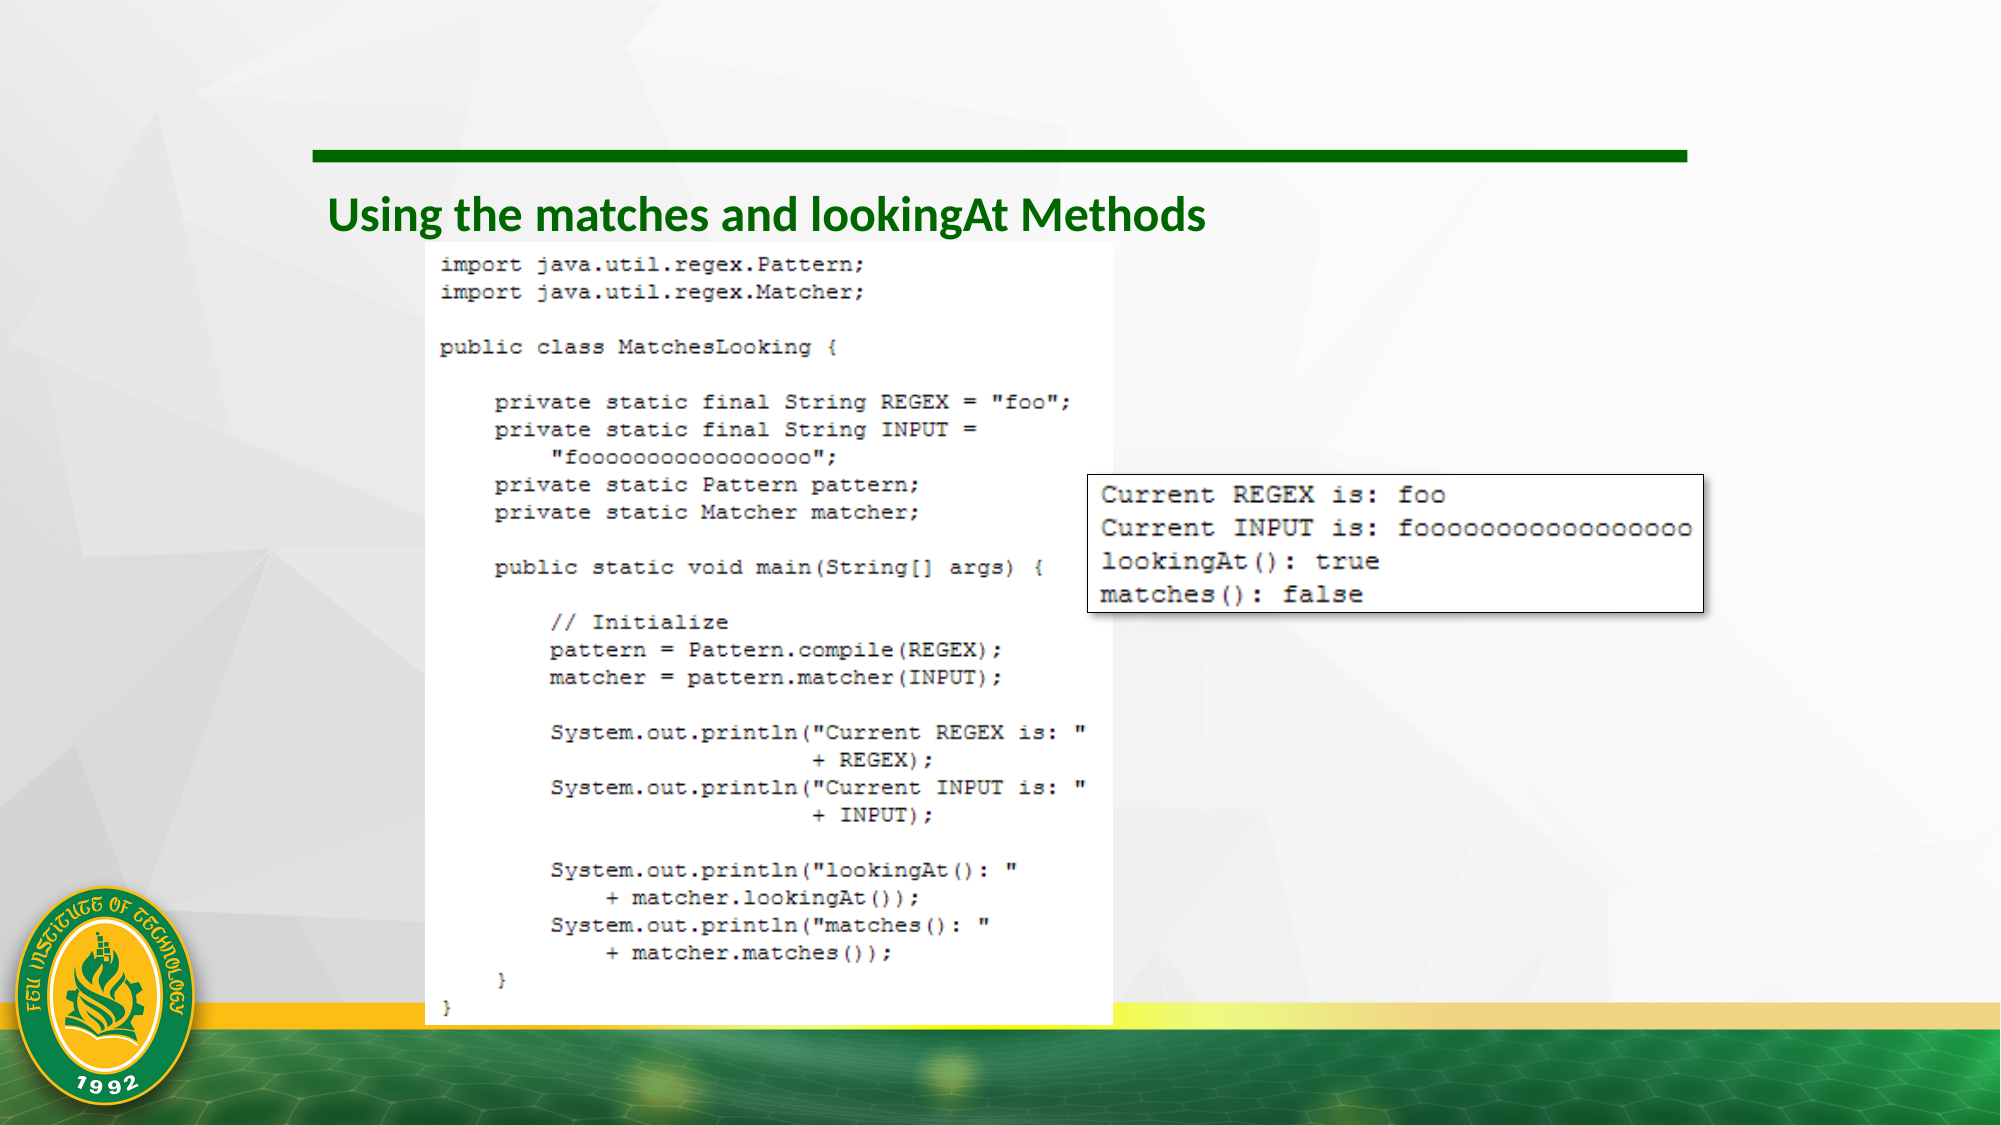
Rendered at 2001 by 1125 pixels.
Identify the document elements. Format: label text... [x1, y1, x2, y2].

text_box Using the matches and lookingAt Methods [312, 174, 1663, 249]
text_box [311, 149, 1688, 163]
picture [0, 0, 2001, 1125]
